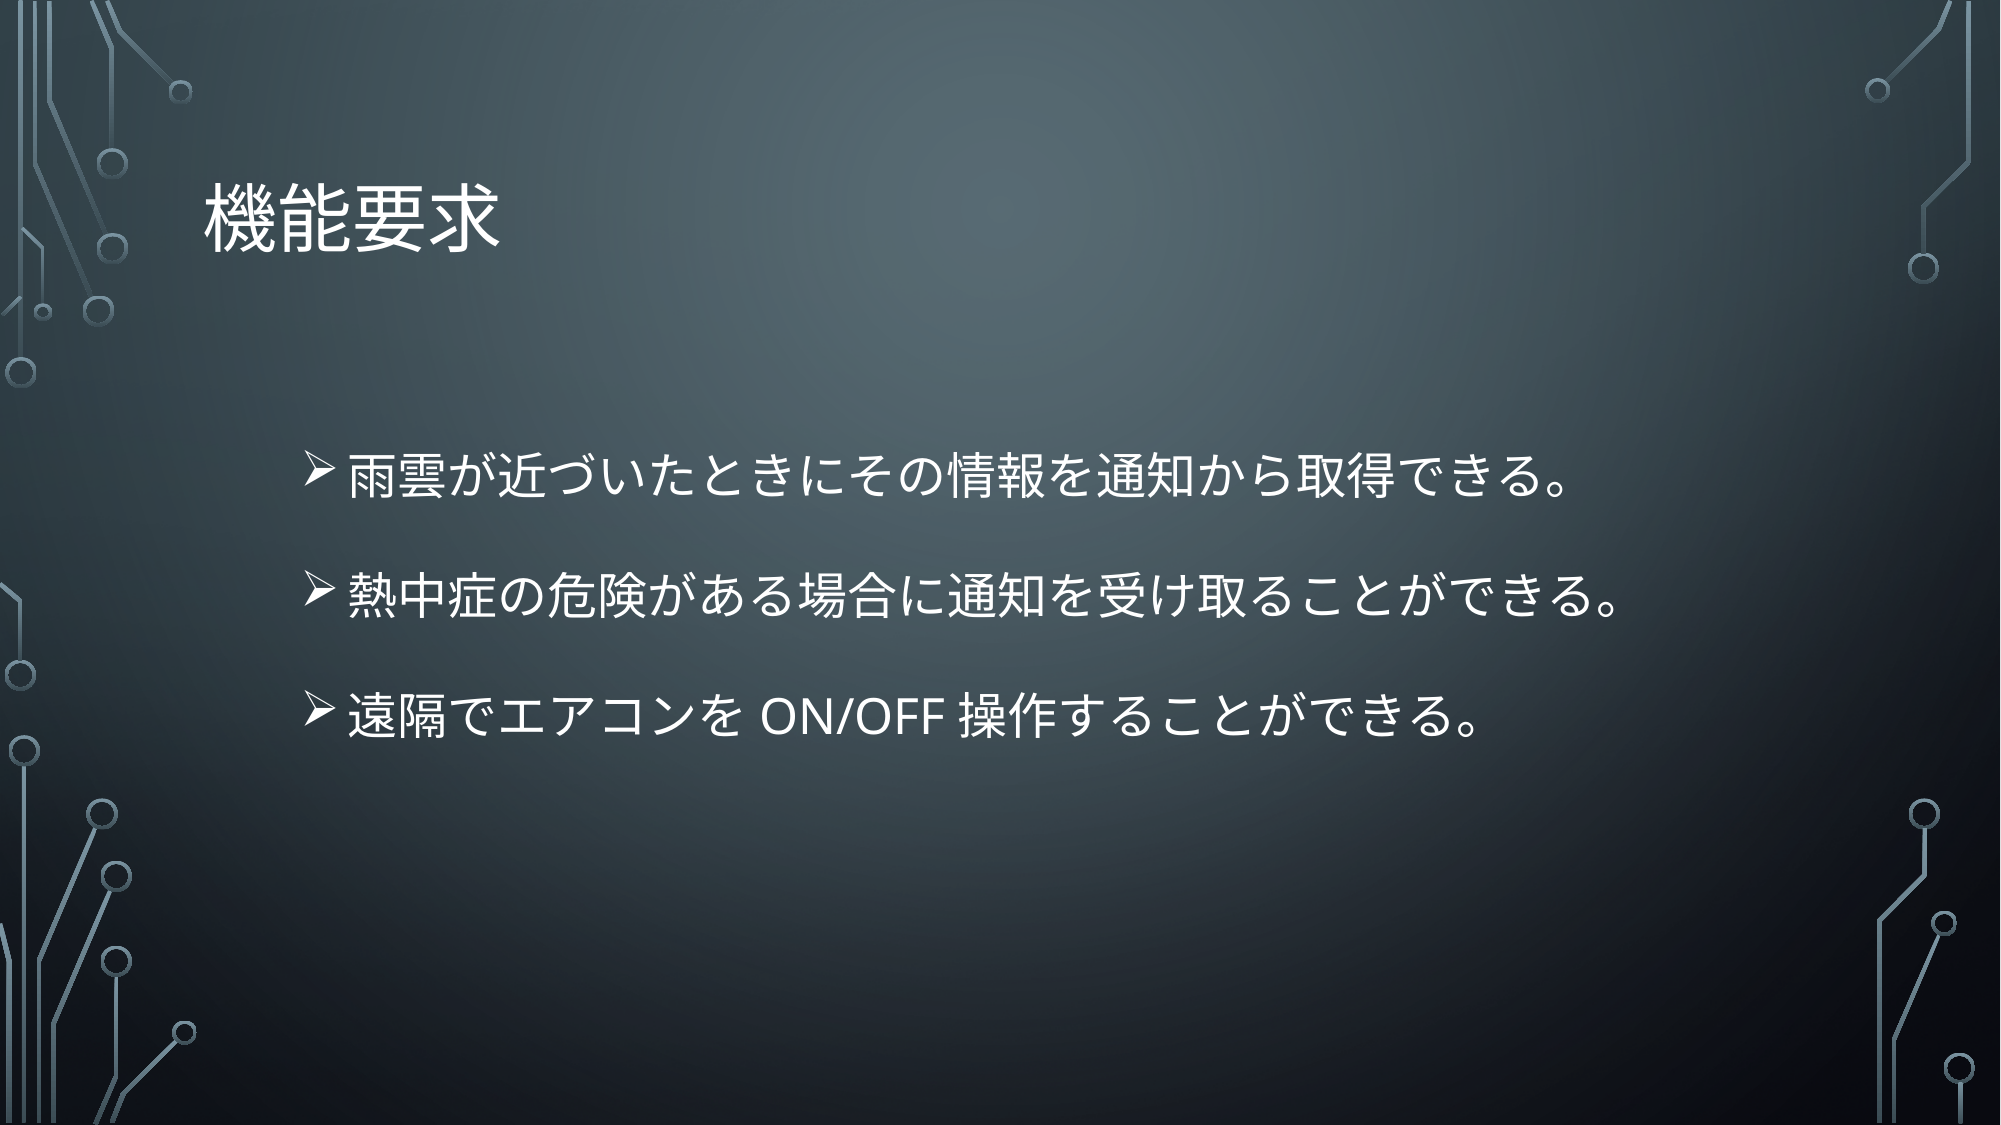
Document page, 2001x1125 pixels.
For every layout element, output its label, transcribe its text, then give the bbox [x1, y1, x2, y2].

title 機能要求 [187, 101, 1813, 344]
text_box 雨雲が近づいたときにその情報を通知から取得できる。 熱中症の危険がある場合に通知を受け取ることができる。 遠隔でエアコンをON/OFF操作することができる。 [285, 437, 1968, 873]
